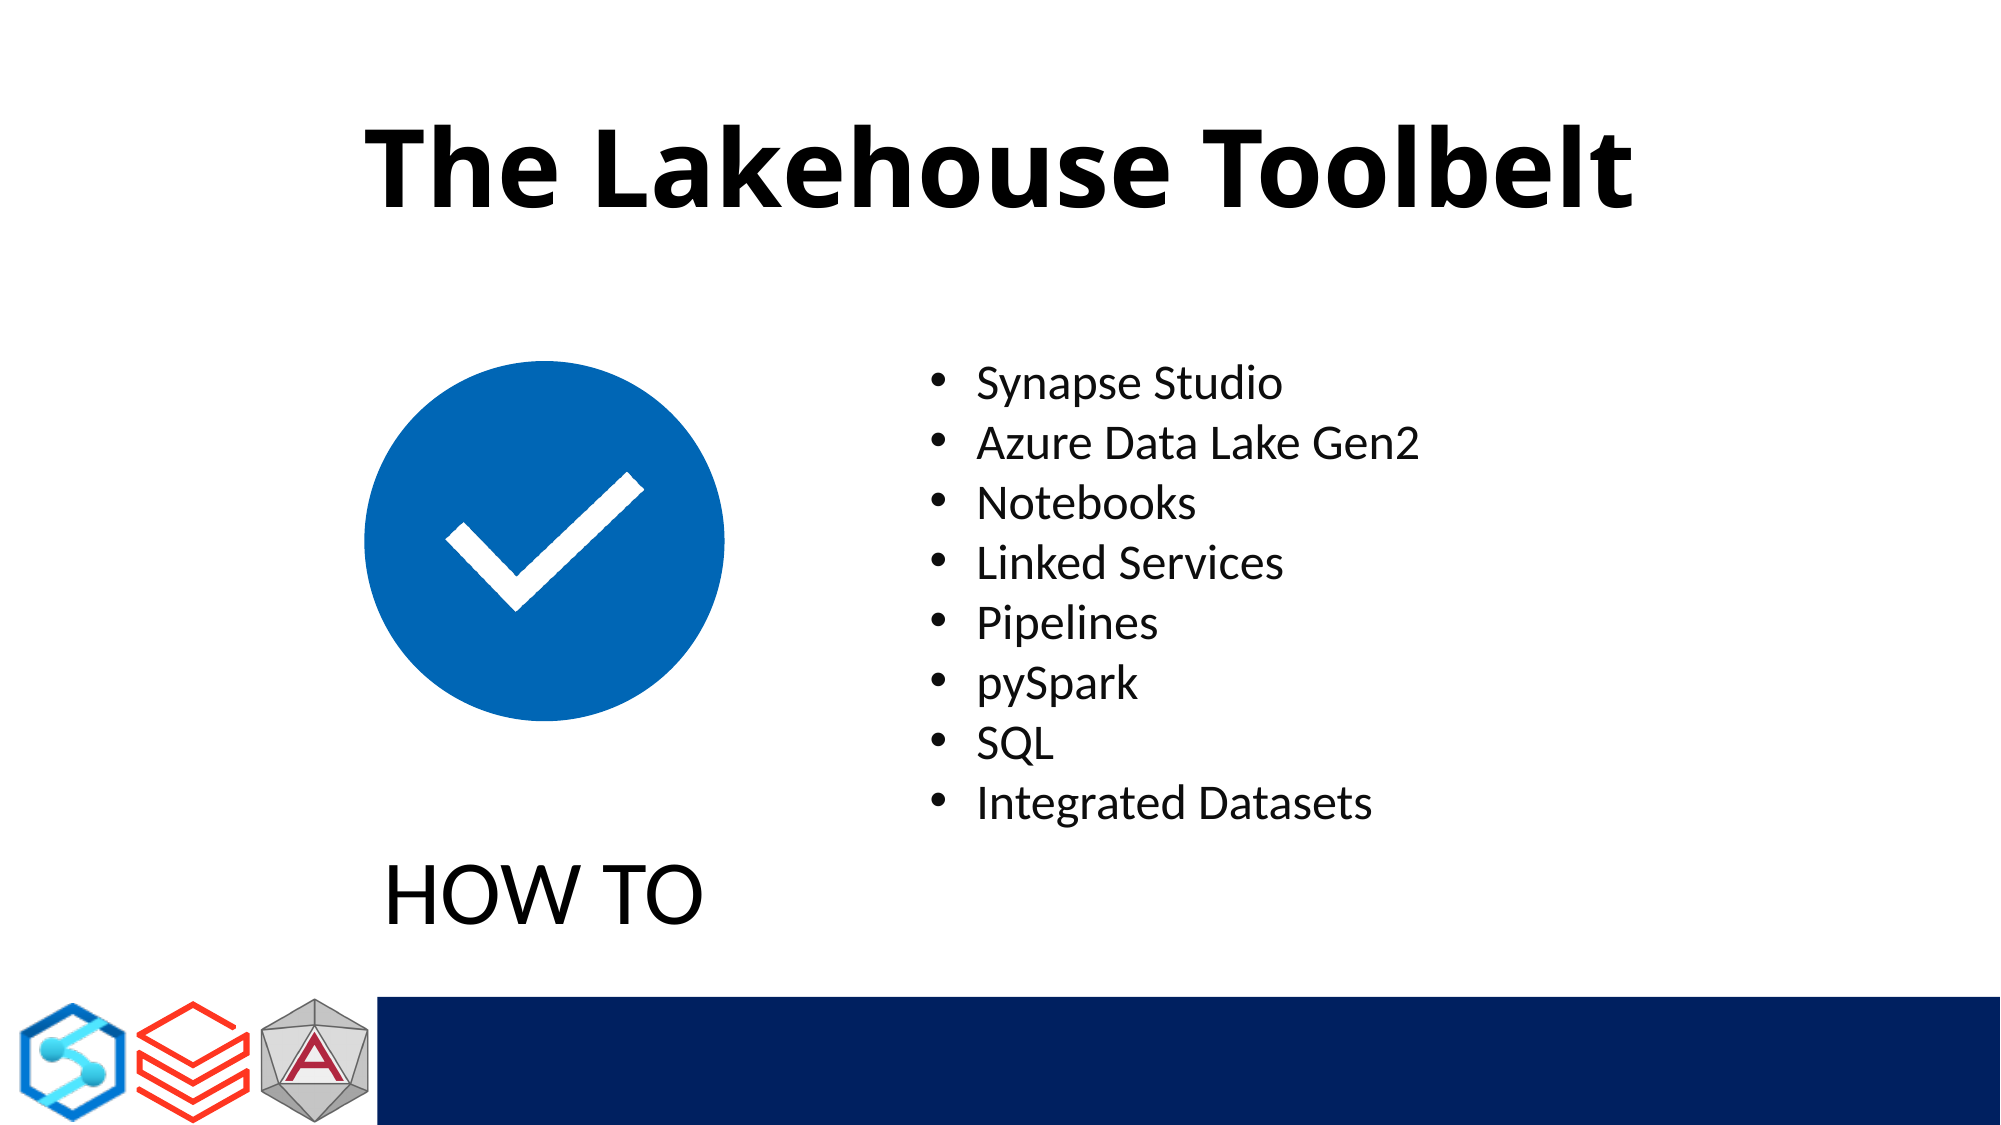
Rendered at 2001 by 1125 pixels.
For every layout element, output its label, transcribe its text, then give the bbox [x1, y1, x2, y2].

text_box Synapse Studio Azure Data Lake Gen2 Notebooks Linked Services Pipelines pySpark SQL Integrated Datasets [952, 342, 1791, 897]
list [137, 299, 952, 1014]
picture [13, 1003, 133, 1122]
picture [251, 1014, 377, 1124]
title The Lakehouse Toolbelt [137, 91, 1863, 278]
